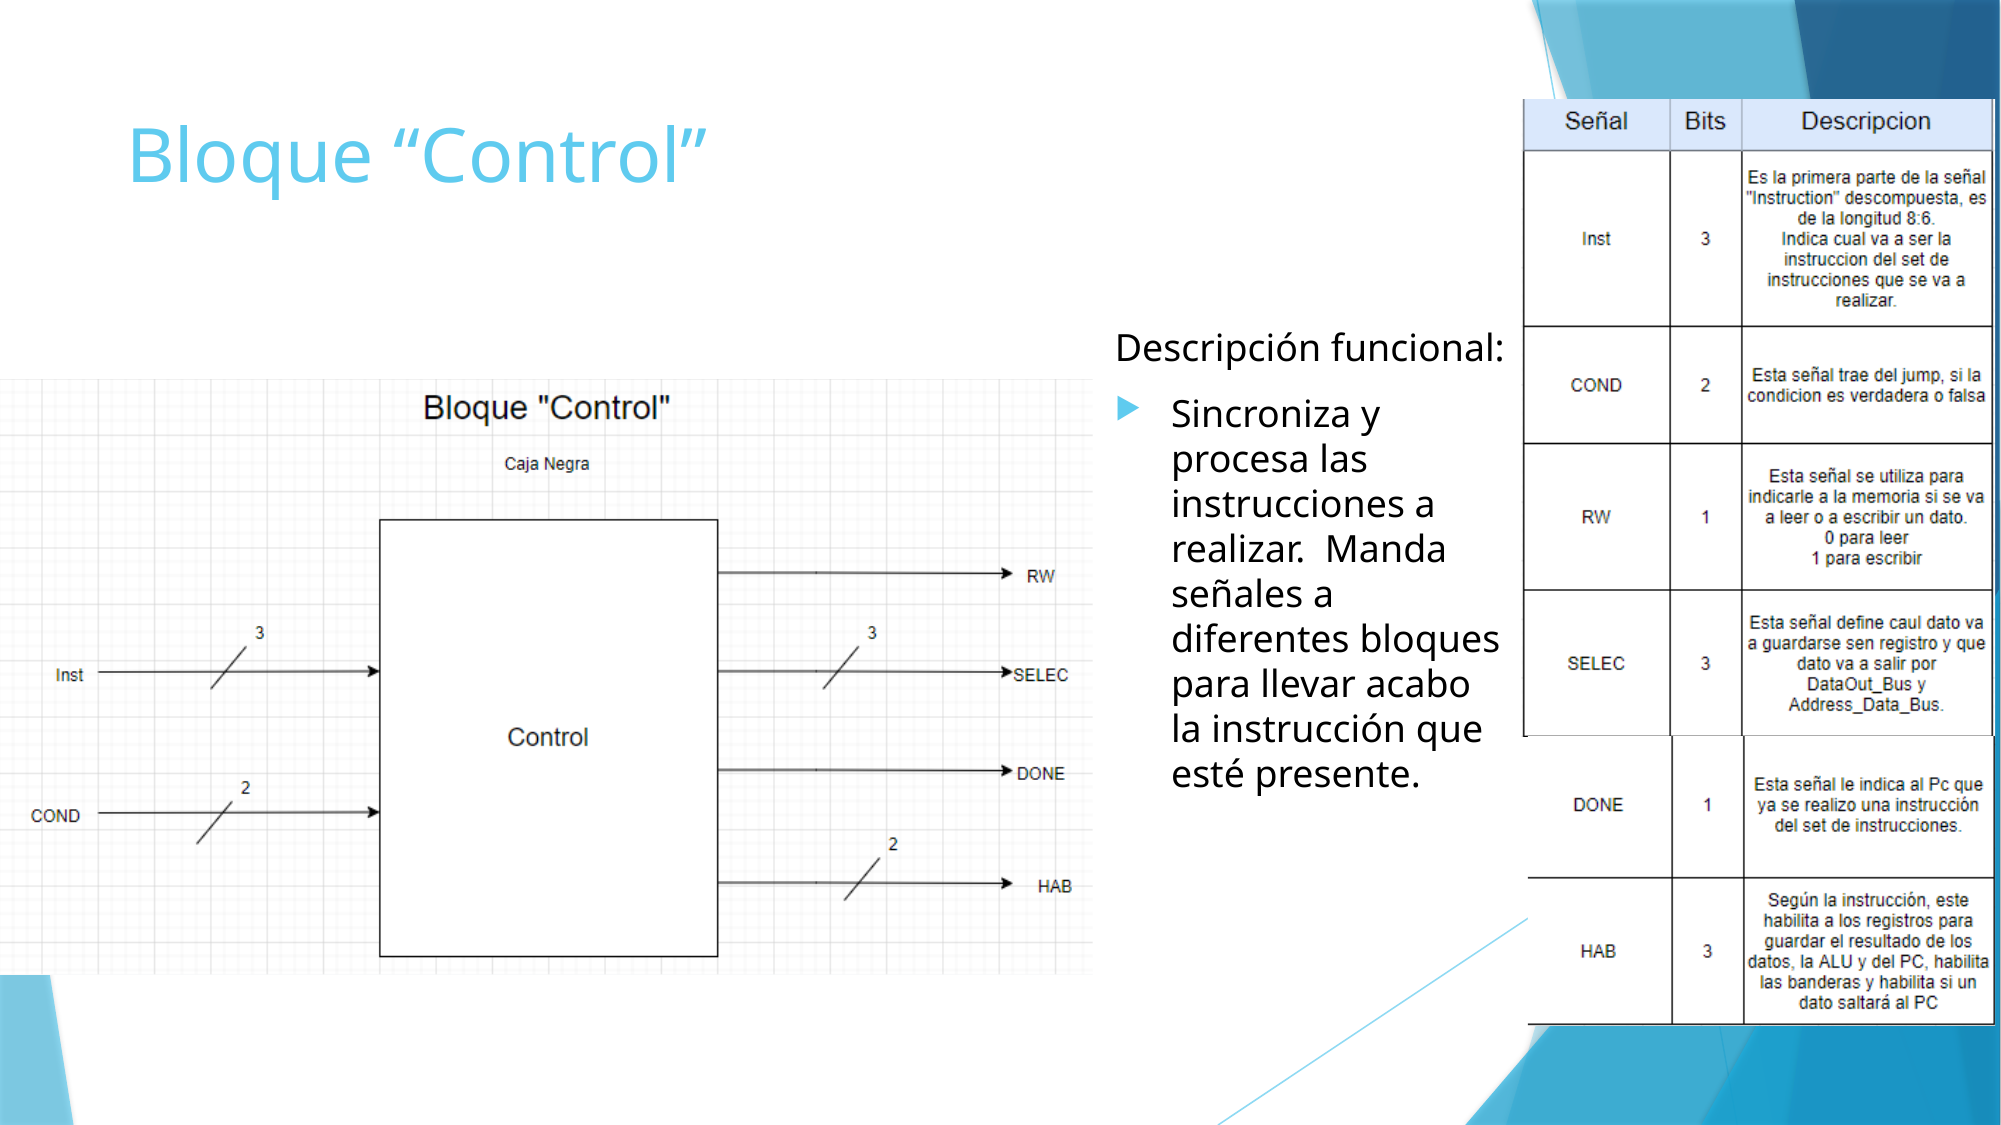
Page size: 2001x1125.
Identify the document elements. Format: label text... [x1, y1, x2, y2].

title Bloque “Control” [111, 99, 1519, 317]
picture [0, 379, 1094, 976]
picture [1520, 99, 1996, 1027]
list Descripción funcional: Sincroniza y procesa las instrucciones a realizar. Manda señales a diferentes bloques para llevar acabo la instrucción que esté presente. [1099, 316, 1522, 954]
